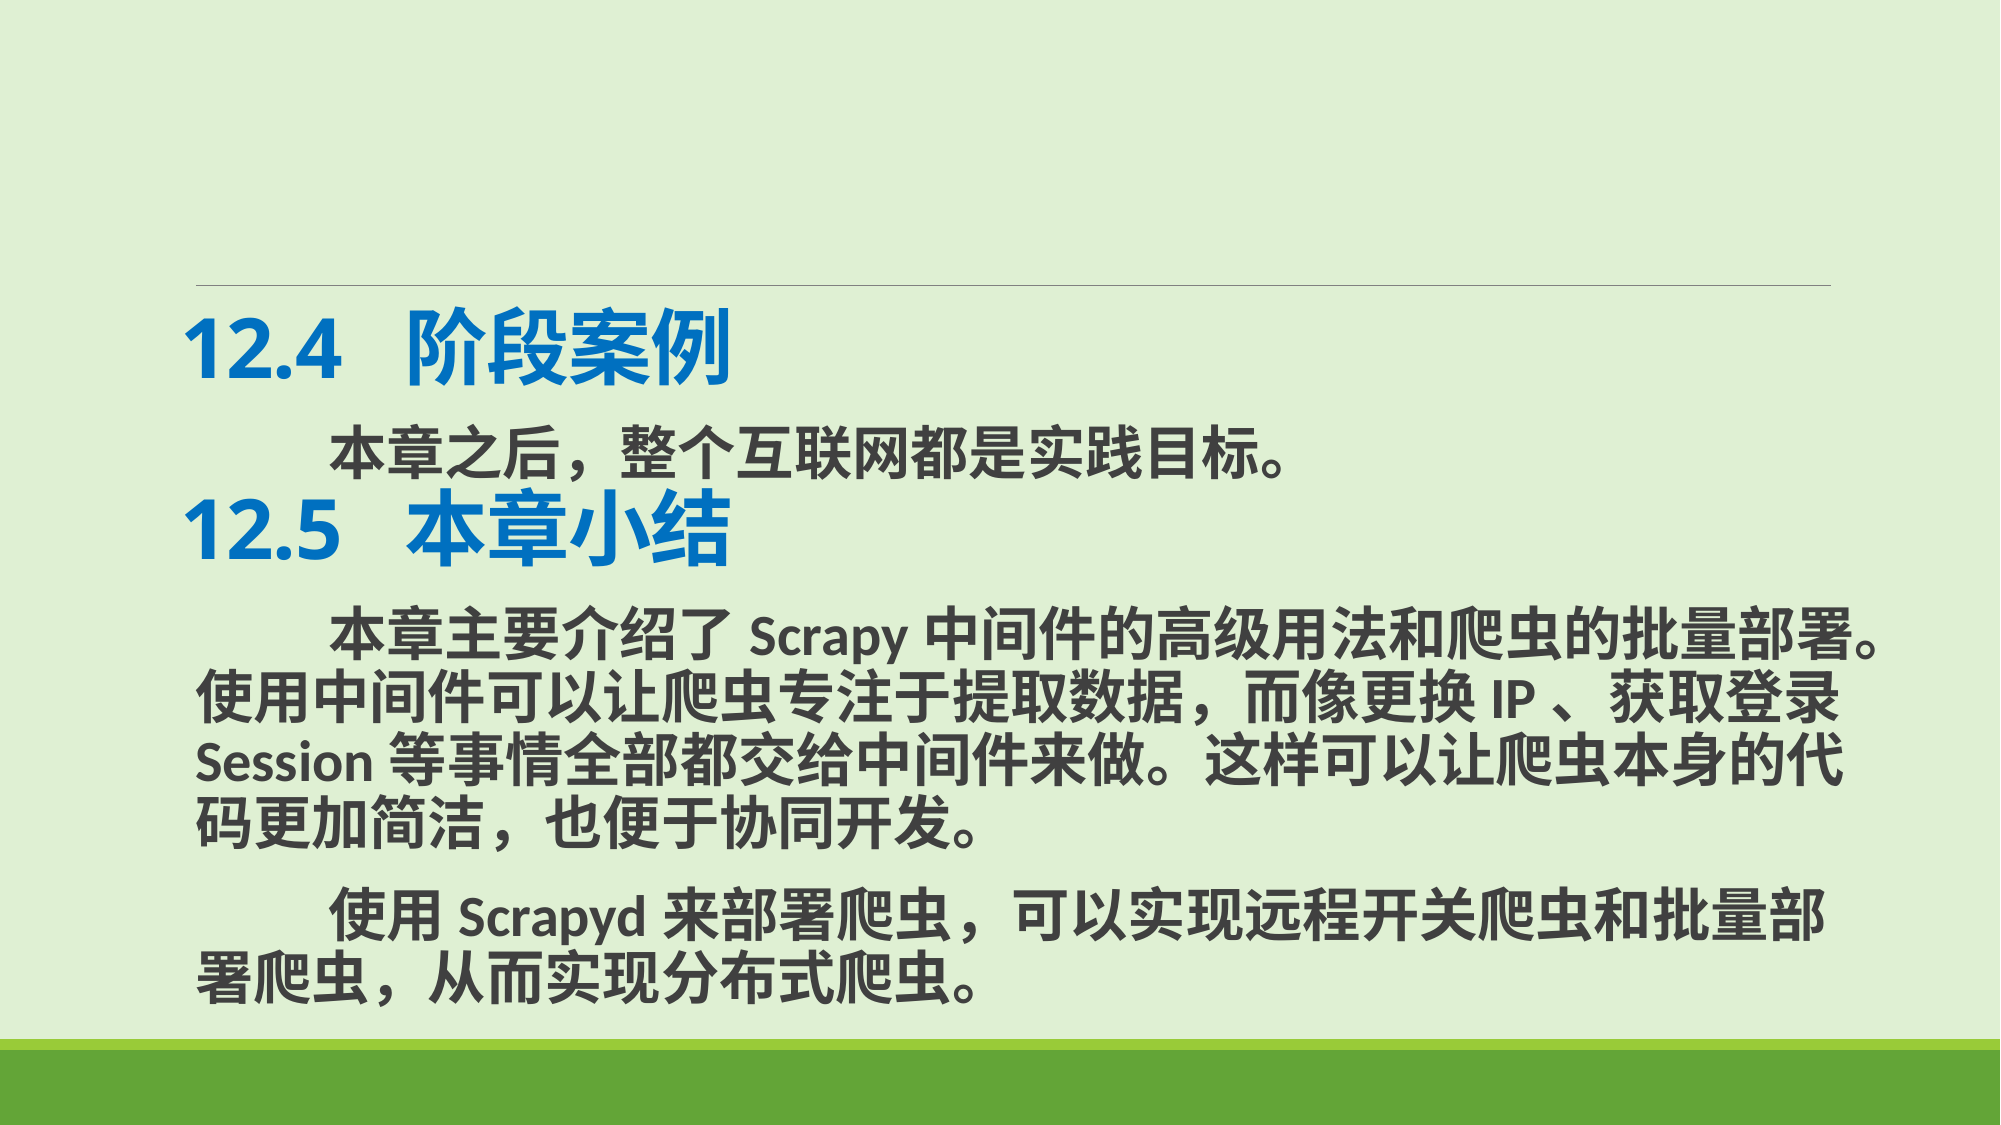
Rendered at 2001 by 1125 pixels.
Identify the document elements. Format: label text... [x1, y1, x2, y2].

list 12.4 阶段案例 本章之后，整个互联网都是实践目标。 12.5 本章小结 本章主要介绍了Scrapy中间件的高级用法和爬虫的批量部署。使用中间件可以让爬虫专注于提取数据，而像更换IP、获取登录Session等事情全部都交给中间件来做。这样可以让爬虫本身的代码更加简洁，也便于协同开发。 使用Scrapyd来部署爬虫，可以实现远程开关爬虫和批量部署爬虫，从而实现分布式爬虫。 [180, 302, 1872, 1094]
